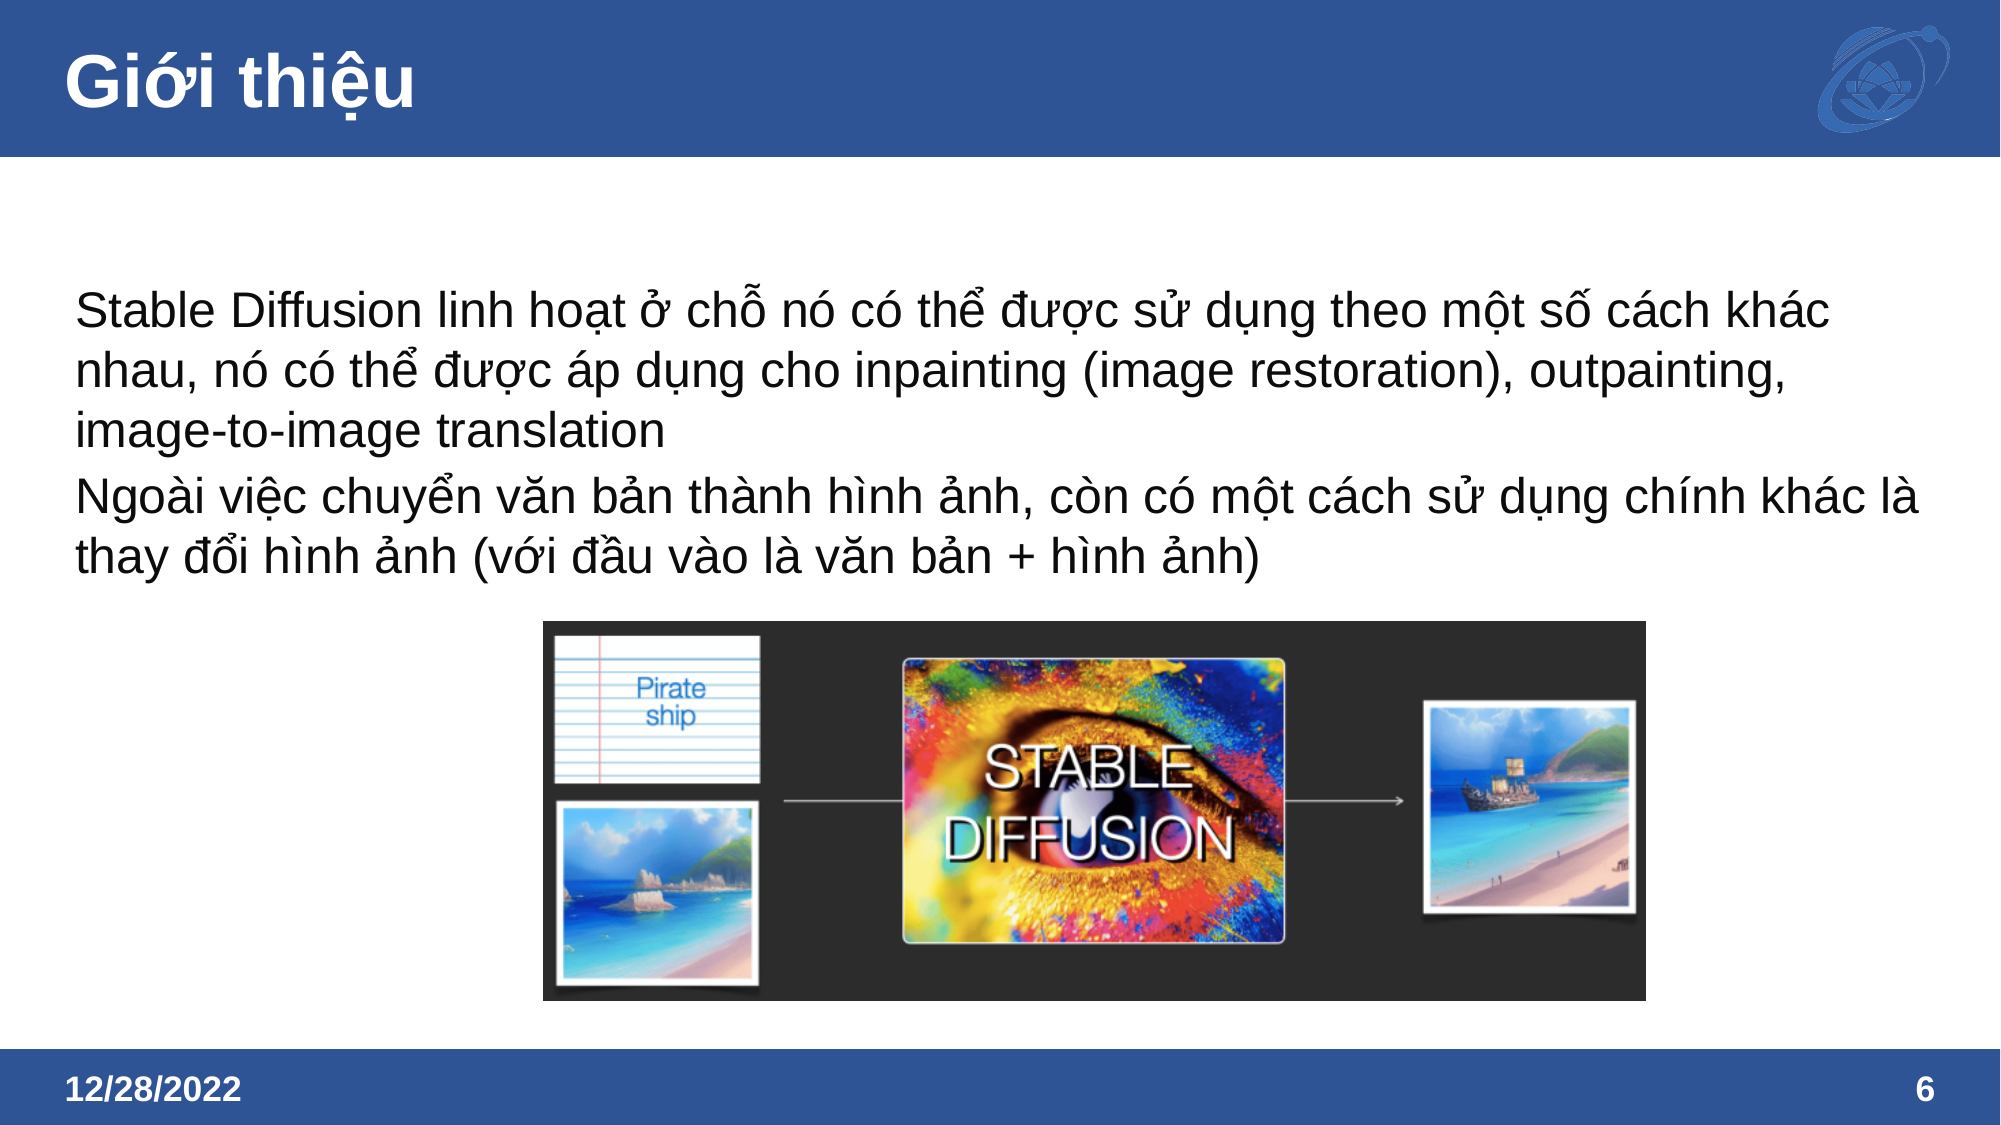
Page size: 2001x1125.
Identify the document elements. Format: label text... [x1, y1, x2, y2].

picture [542, 621, 1646, 1001]
list Stable Diffusion linh hoạt ở chỗ nó có thể được sử dụng theo một số cách khác nhau, nó có thể được áp dụng cho inpainting (image restoration), outpainting, image-to-image translation Ngoài việc chuyển văn bản thành hình ảnh, còn có một cách sử dụng chính khác là thay đổi hình ảnh (với đầu vào là văn bản + hình ảnh) [49, 270, 1951, 1118]
slide_number 6 [1613, 1057, 1951, 1118]
title Giới thiệu [49, 0, 1951, 155]
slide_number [49, 1057, 384, 1118]
